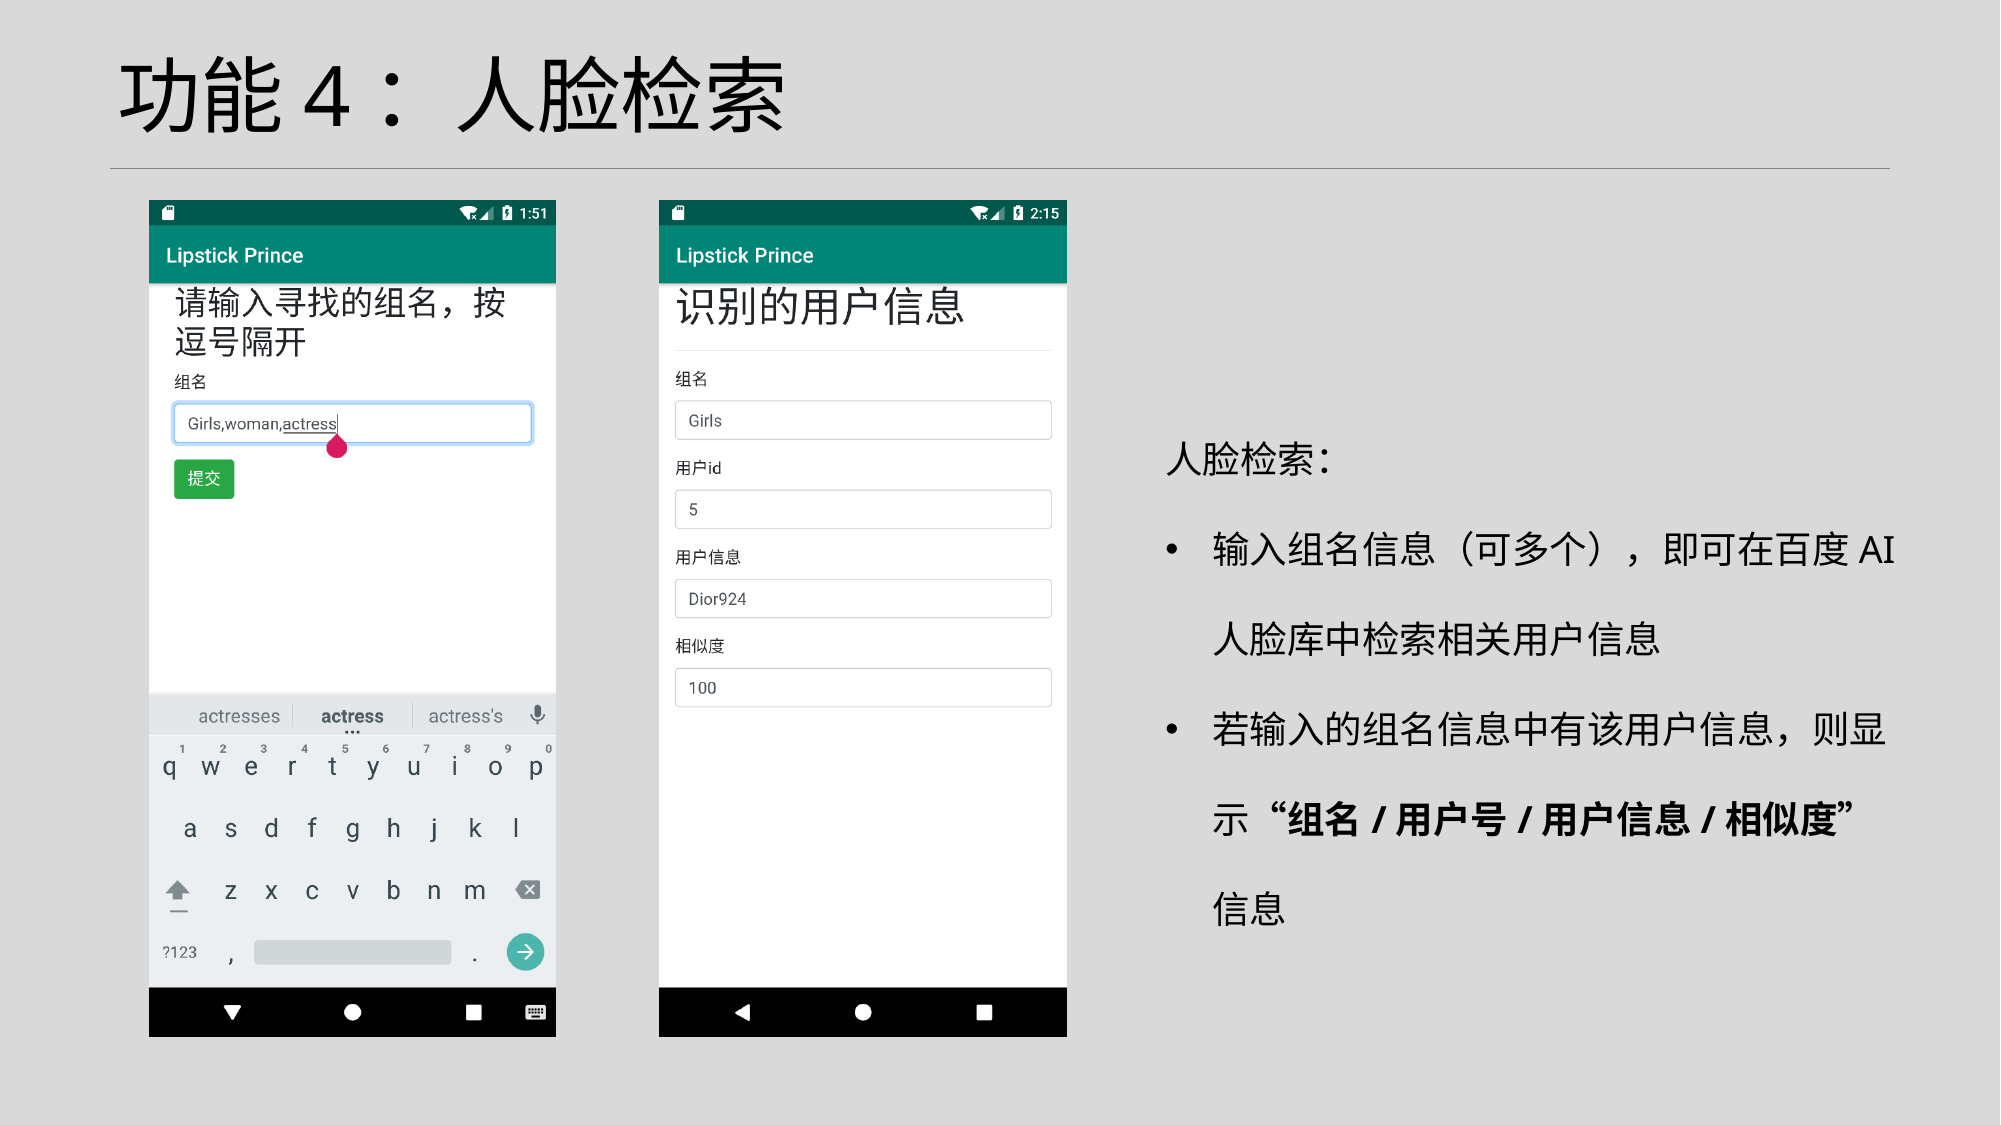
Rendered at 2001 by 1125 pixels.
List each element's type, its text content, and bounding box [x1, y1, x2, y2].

text_box 人脸检索： 输入组名信息（可多个），即可在百度AI人脸库中检索相关用户信息 若输入的组名信息中有该用户信息，则显示“组名/用户号/用户信息/相似度”信息 [1150, 383, 1917, 939]
picture [659, 200, 1067, 1037]
text_box 功能4：人脸检索 [102, 35, 1624, 151]
picture [148, 200, 556, 1037]
